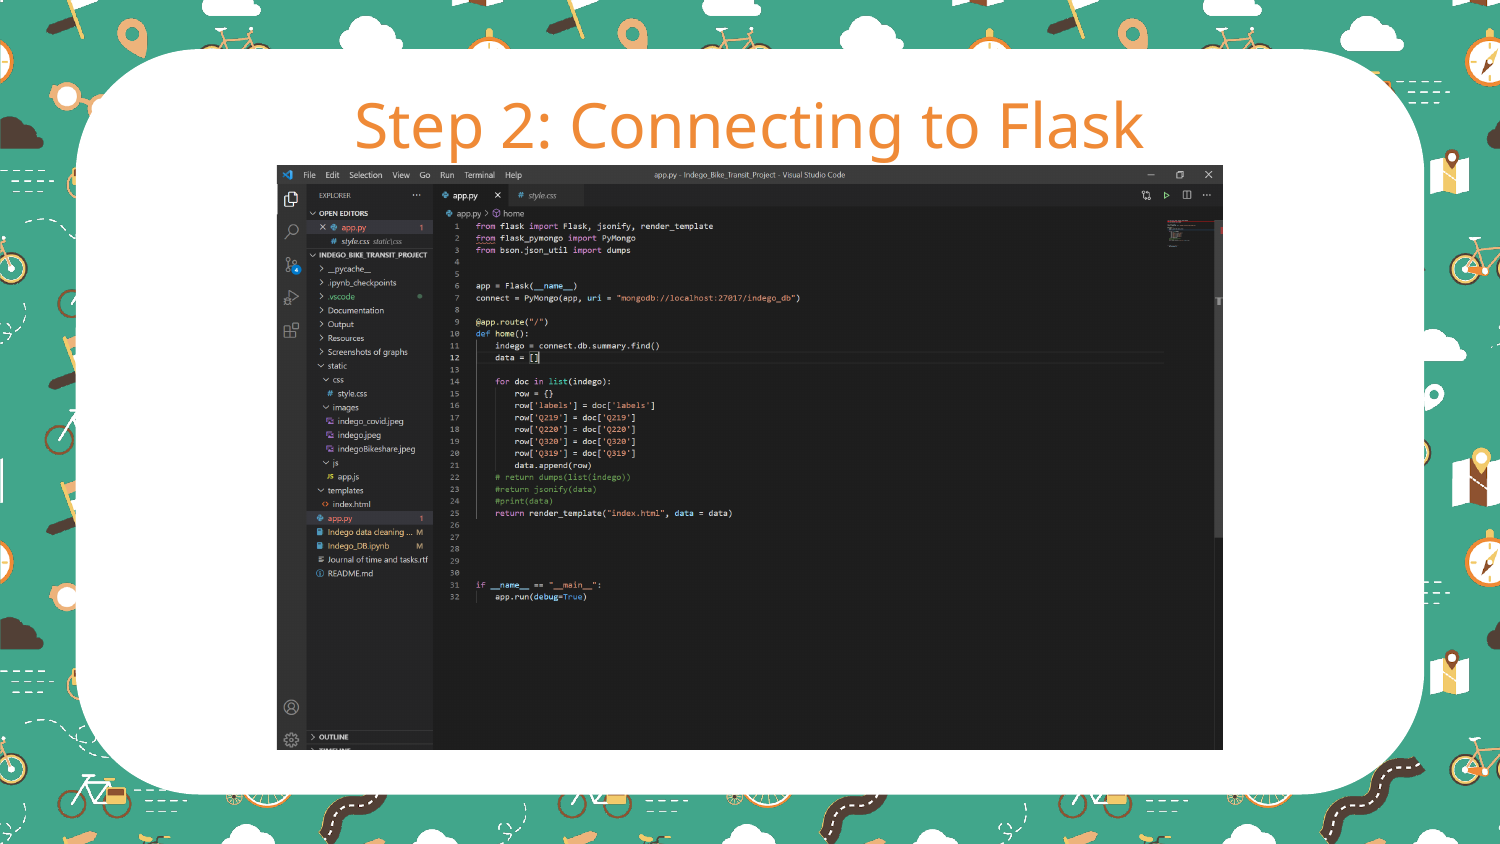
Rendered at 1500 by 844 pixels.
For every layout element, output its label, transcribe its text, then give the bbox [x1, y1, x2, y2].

picture [0, 0, 1500, 844]
title Step 2: Connecting to Flask [313, 70, 1187, 163]
